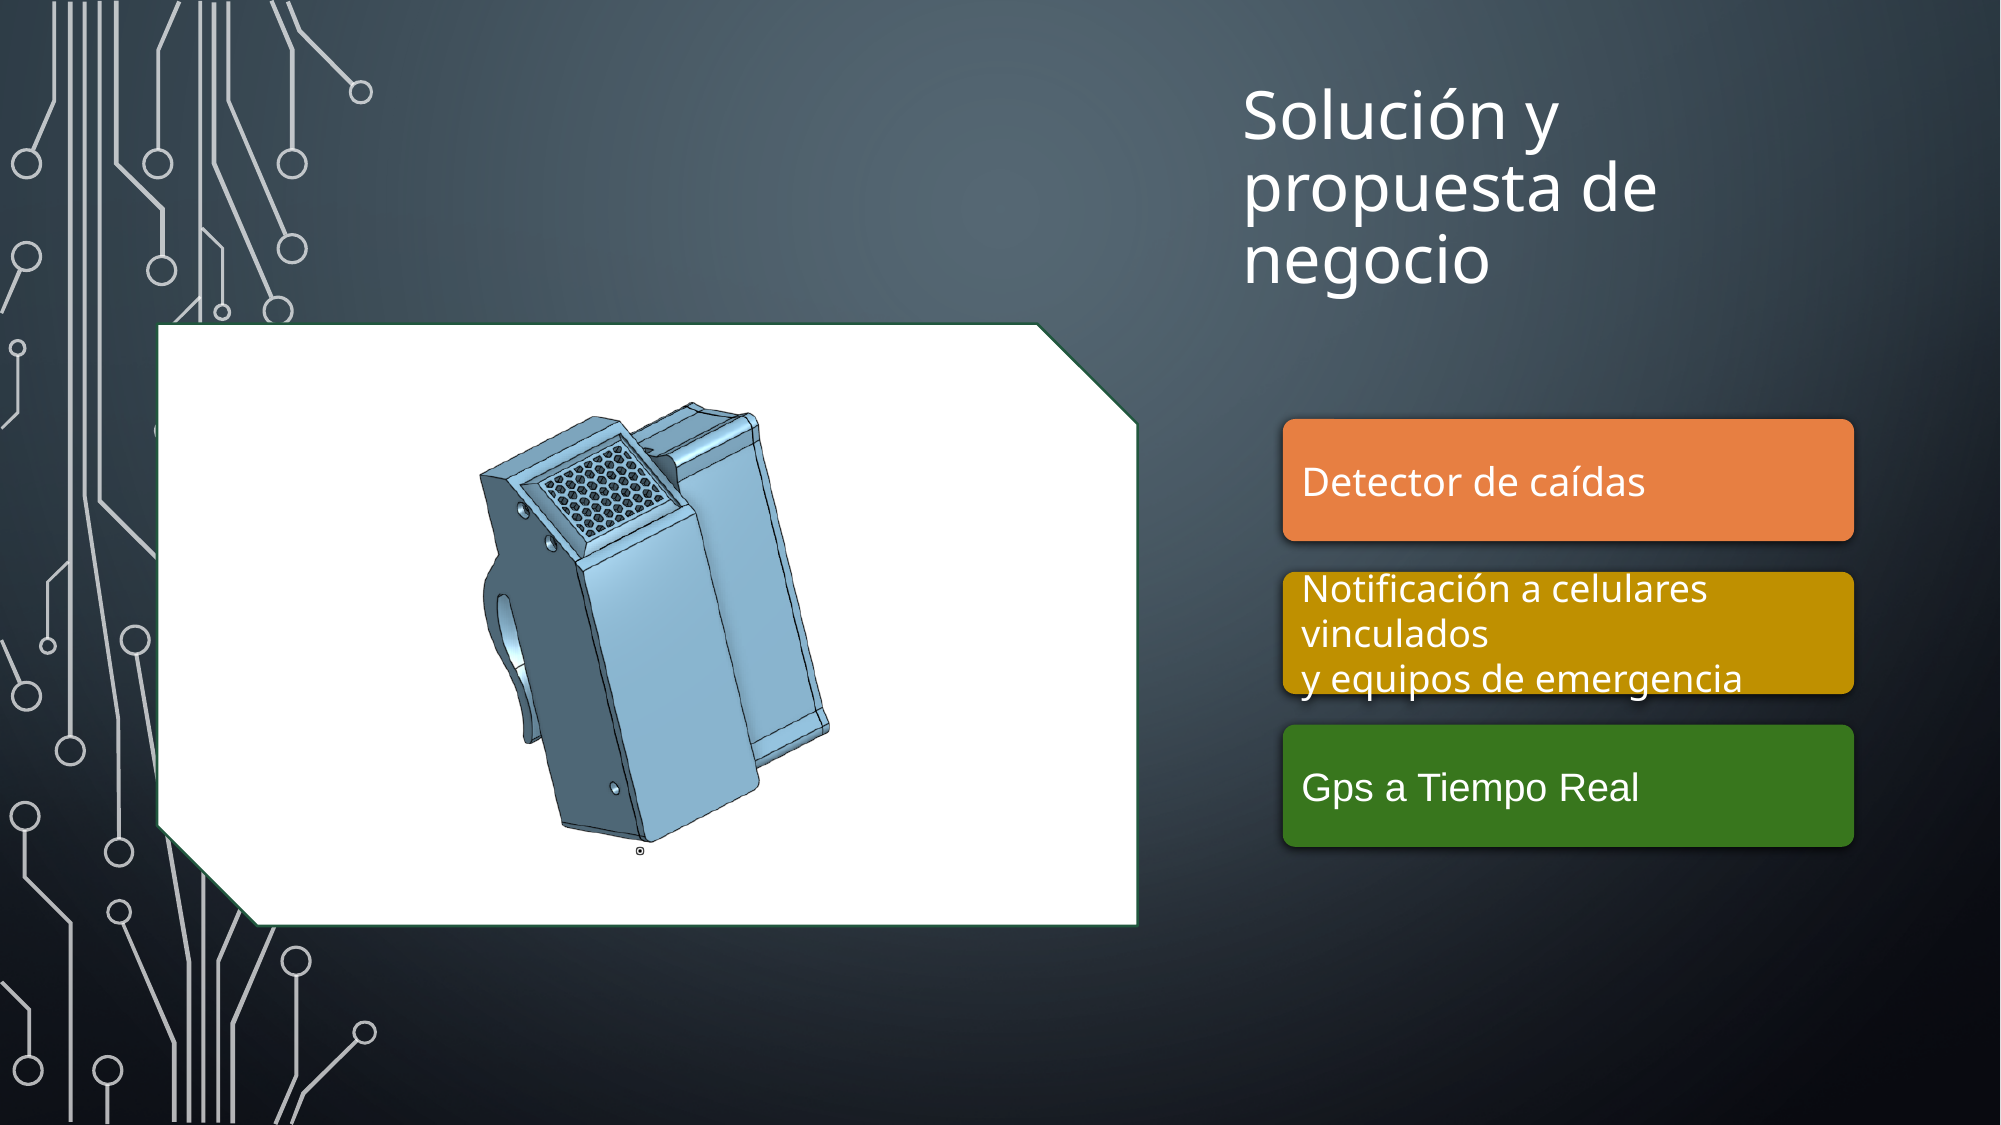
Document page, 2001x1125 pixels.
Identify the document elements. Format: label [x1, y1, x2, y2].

text_box [1282, 418, 1855, 847]
text_box [379, 0, 2000, 1125]
text_box [0, 0, 379, 1125]
picture [412, 357, 882, 893]
